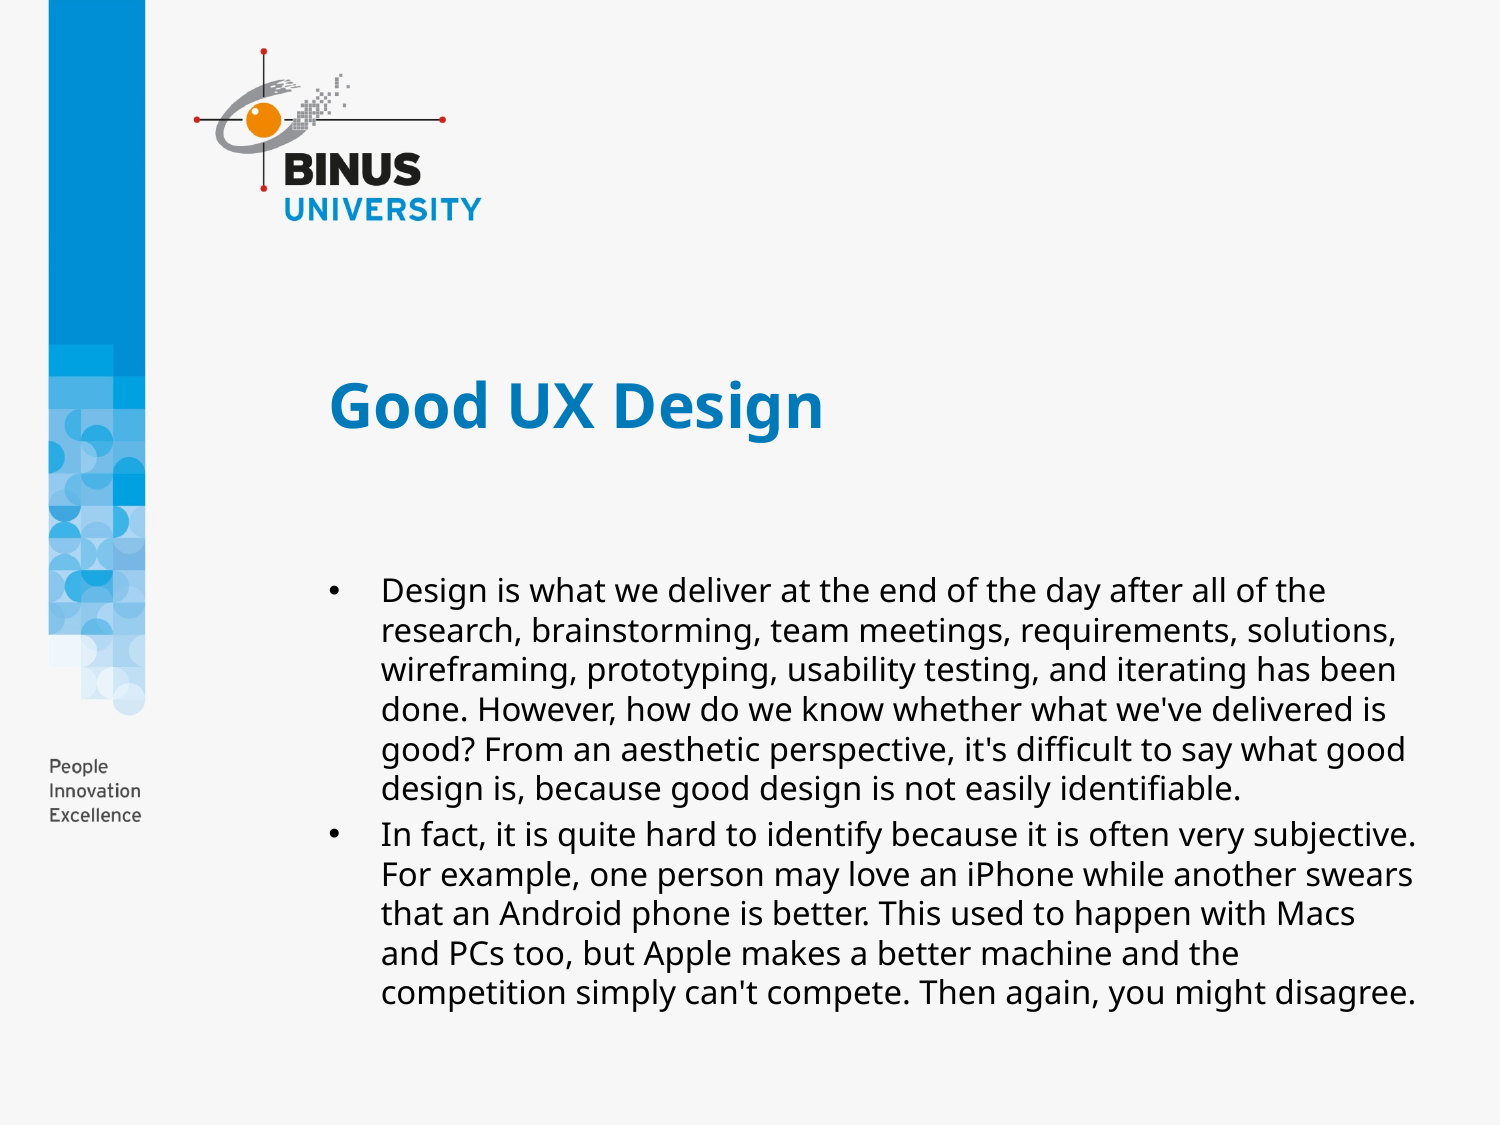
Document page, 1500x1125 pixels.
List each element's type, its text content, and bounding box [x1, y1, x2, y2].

picture [0, 0, 1500, 845]
list Design is what we deliver at the end of the day after all of the research, brainstorming, team meetings, requirements, solutions, wireframing, prototyping, usability testing, and iterating has been done. However, how do we know whether what we've delivered is good? From an aesthetic perspective, it's difficult to say what good design is, because good design is not easily identifiable. In fact, it is quite hard to identify because it is often very subjective. For example, one person may love an iPhone while another swears that an Android phone is better. This used to happen with Macs and PCs too, but Apple makes a better machine and the competition simply can't compete. Then again, you might disagree. [313, 562, 1436, 1062]
title Good UX Design [313, 338, 1436, 468]
